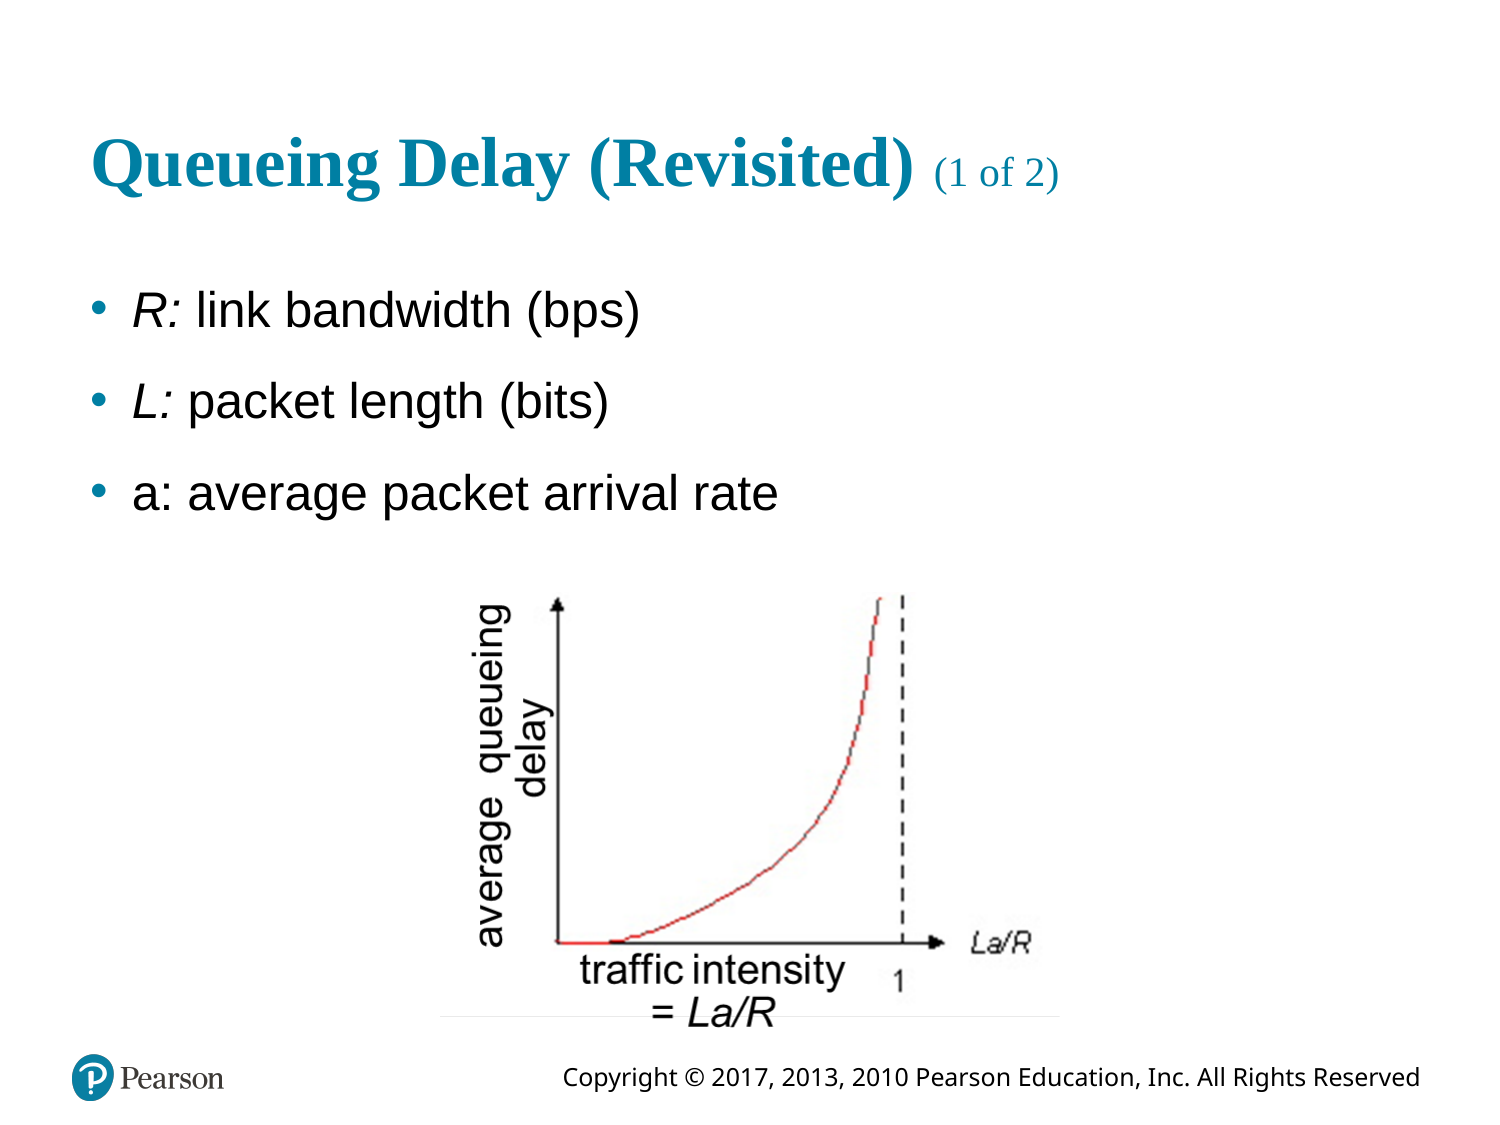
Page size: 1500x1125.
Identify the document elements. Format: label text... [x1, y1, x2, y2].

picture [98, 1054, 224, 1101]
picture [72, 1054, 88, 1070]
picture [80, 1063, 106, 1088]
list R: link bandwidth (b p s) L: packet length (bits) a: average packet arrival rate [75, 262, 1425, 550]
title Queueing Delay (Revisited) (1 of 2) [75, 35, 1425, 216]
picture [72, 1087, 83, 1101]
picture [439, 591, 1060, 1043]
